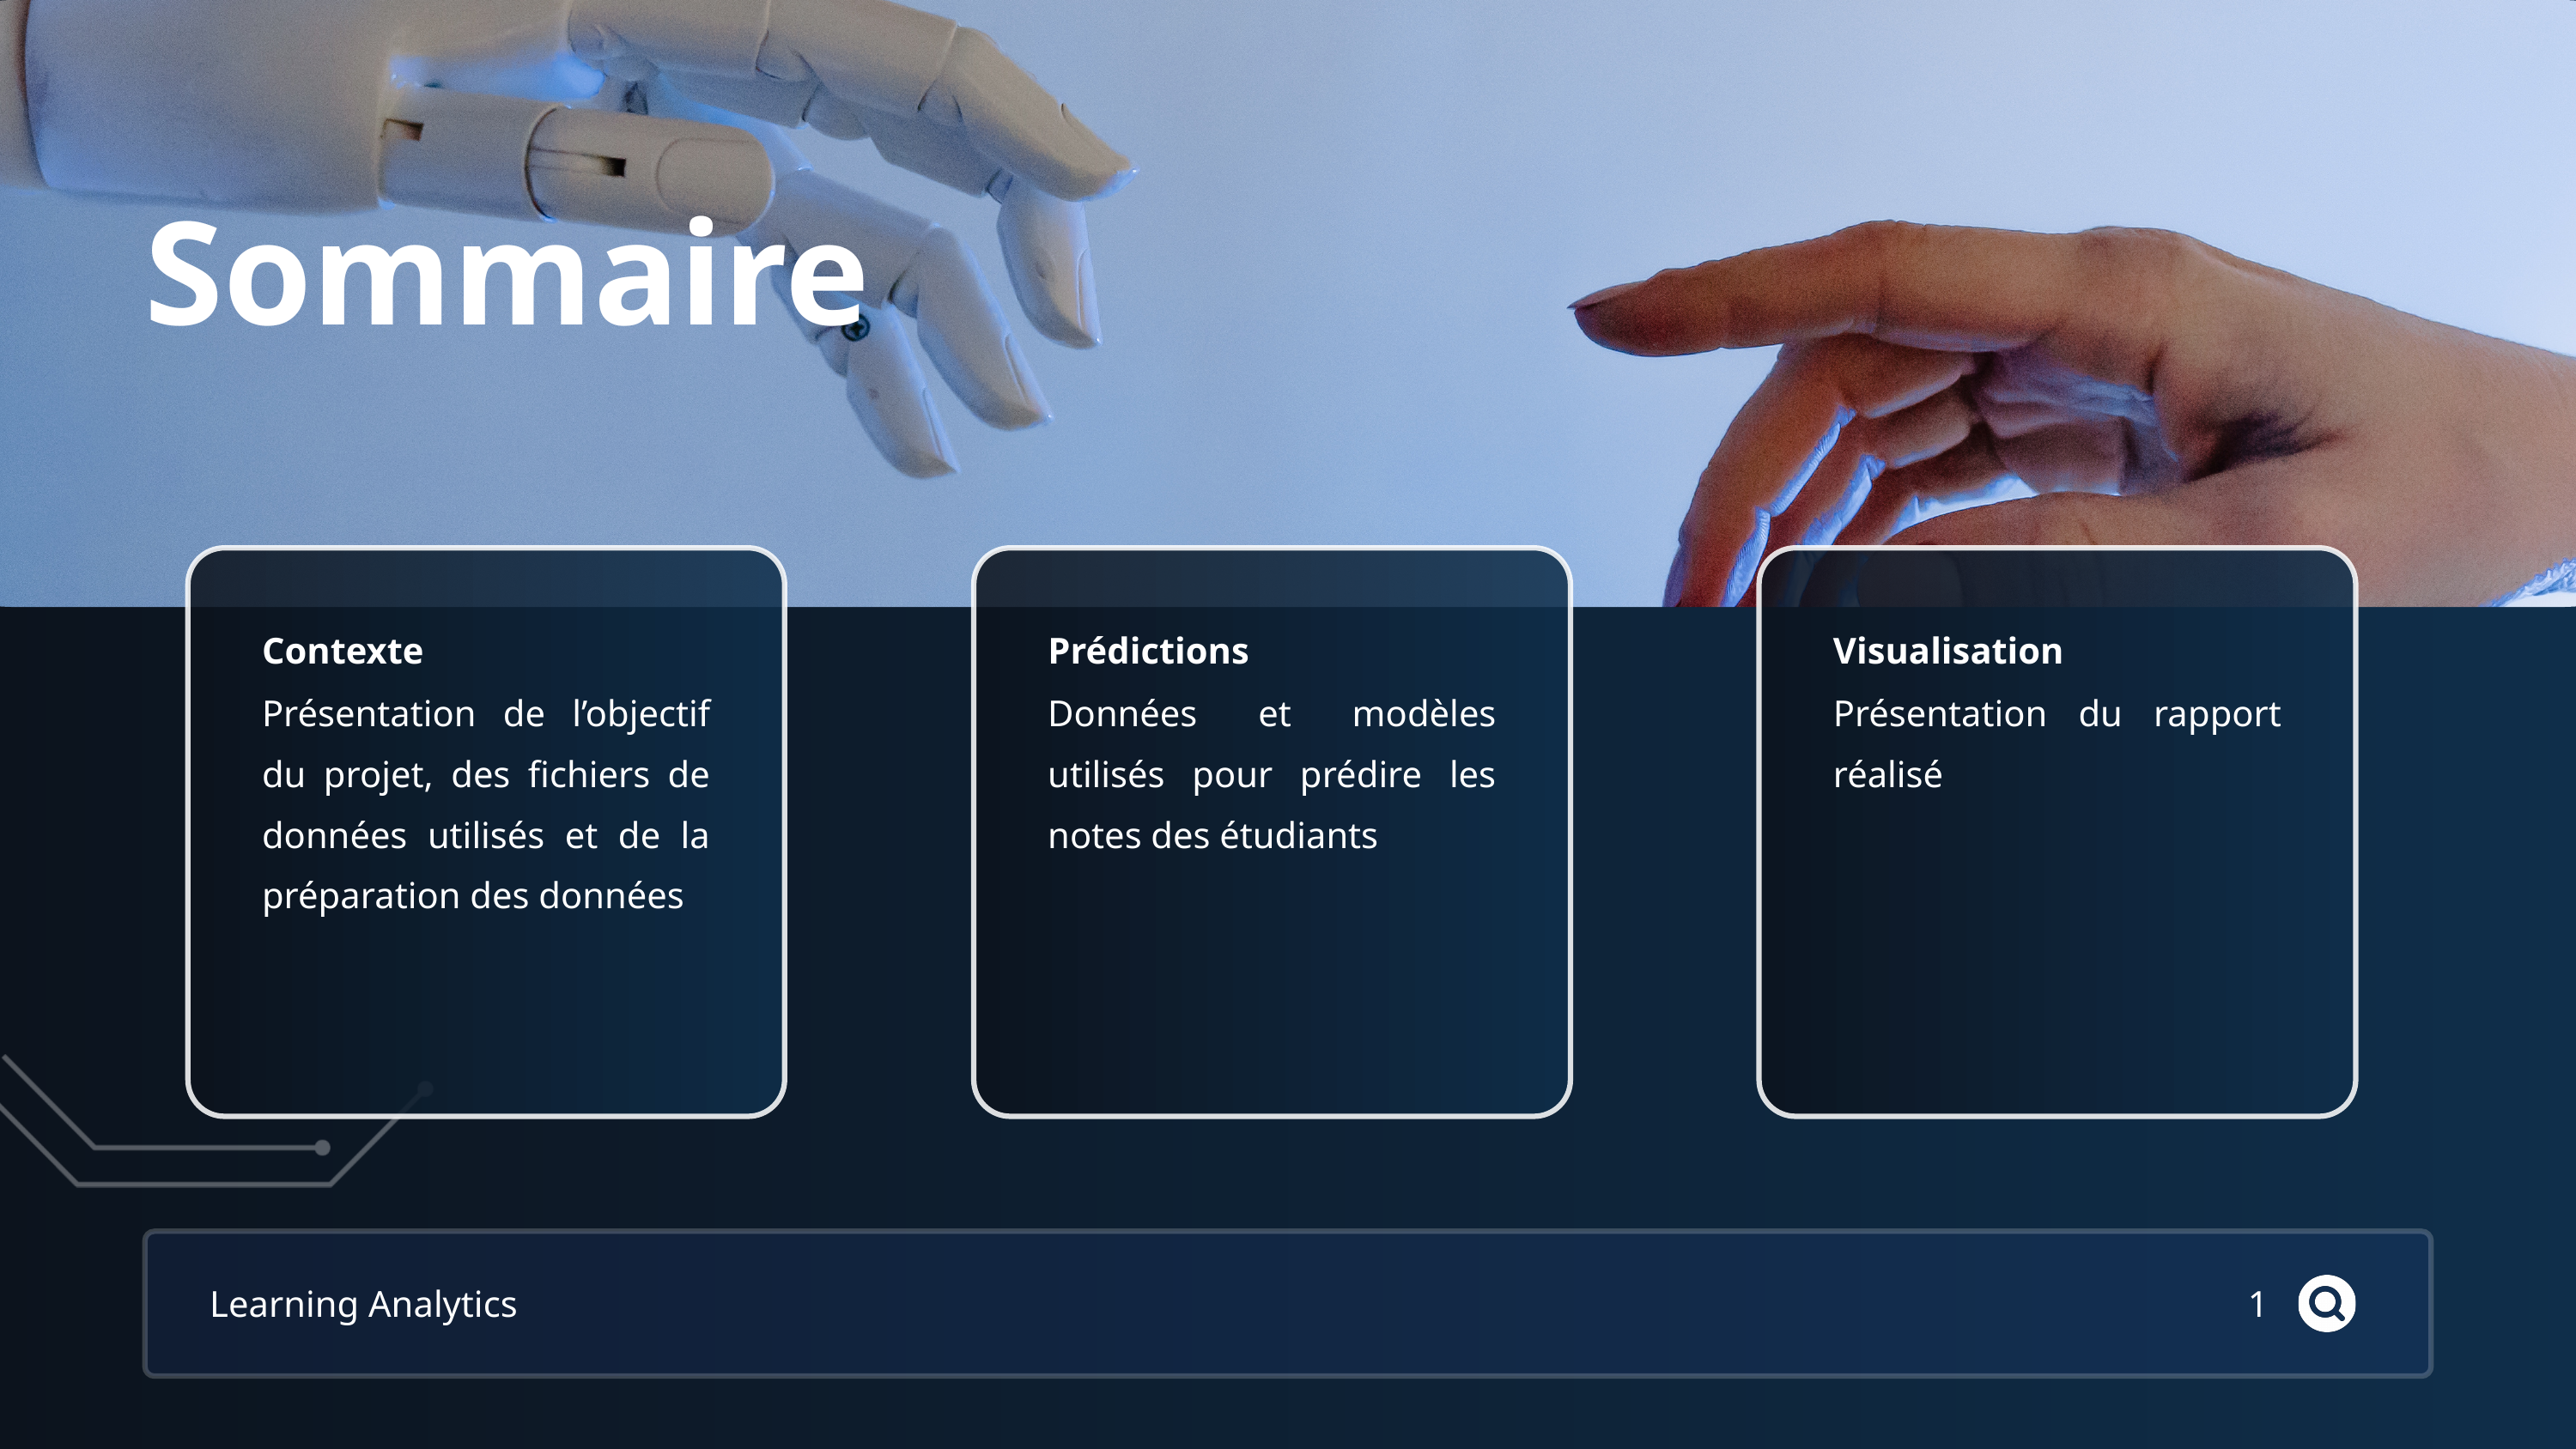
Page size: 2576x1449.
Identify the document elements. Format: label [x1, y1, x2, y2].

text_box [187, 547, 785, 1117]
text_box [0, 0, 2576, 608]
text_box [973, 547, 1571, 1117]
text_box [1759, 547, 2356, 1117]
text_box [0, 1054, 434, 1188]
text_box [144, 1231, 2432, 1377]
